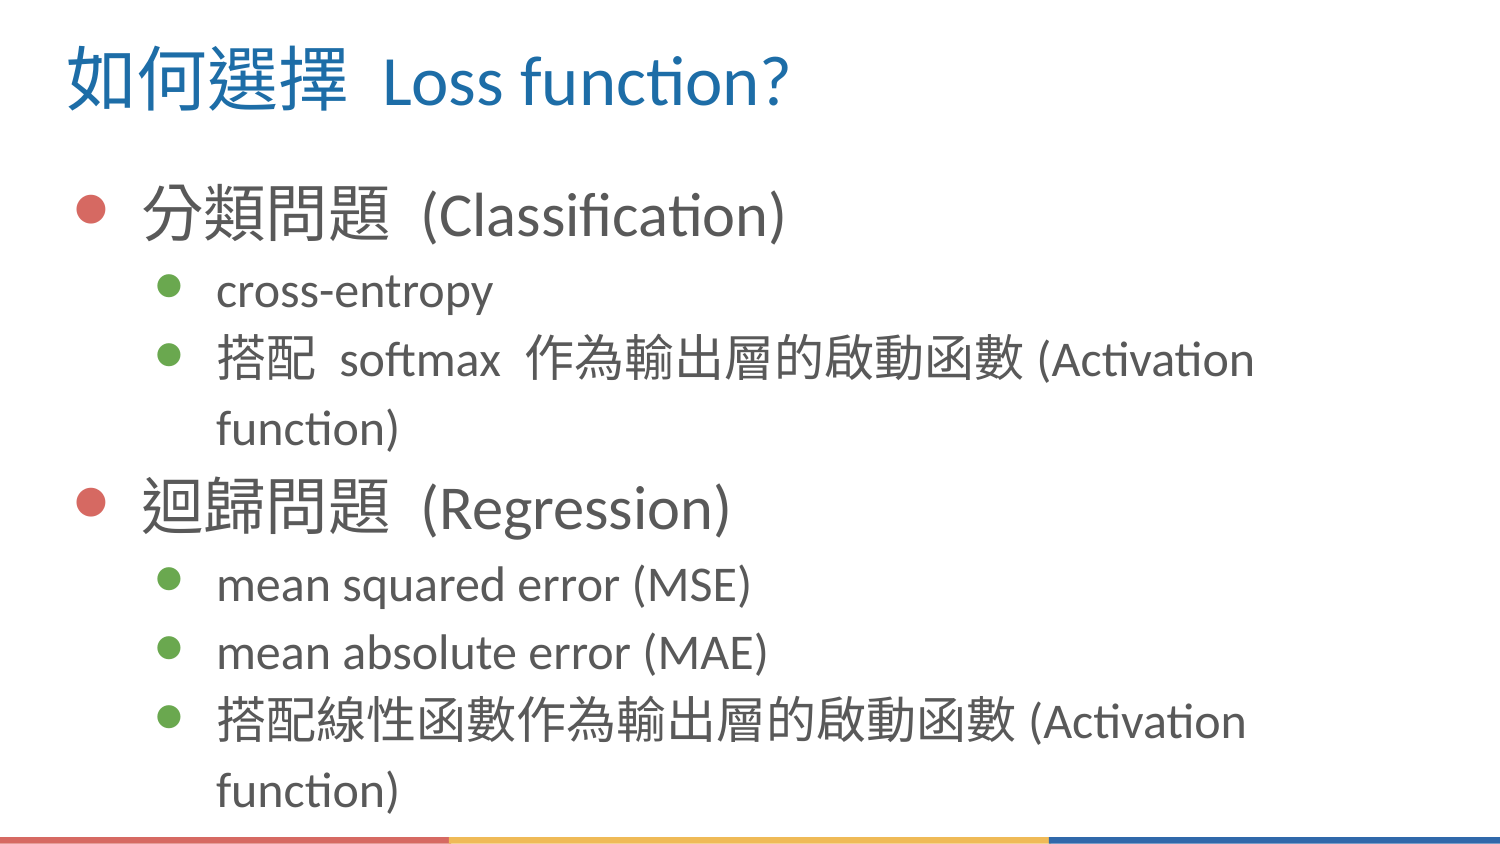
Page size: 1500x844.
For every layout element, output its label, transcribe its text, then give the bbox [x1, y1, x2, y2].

list 分類問題 (Classification) cross-entropy 搭配 softmax 作為輸出層的啟動函數(Activation function) 迴歸問題 (Regression) mean squared error (MSE) mean absolute error (MAE) 搭配線性函數作為輸出層的啟動函數(Activation function) [51, 147, 1449, 807]
title 如何選擇 Loss function? [51, 29, 1449, 125]
